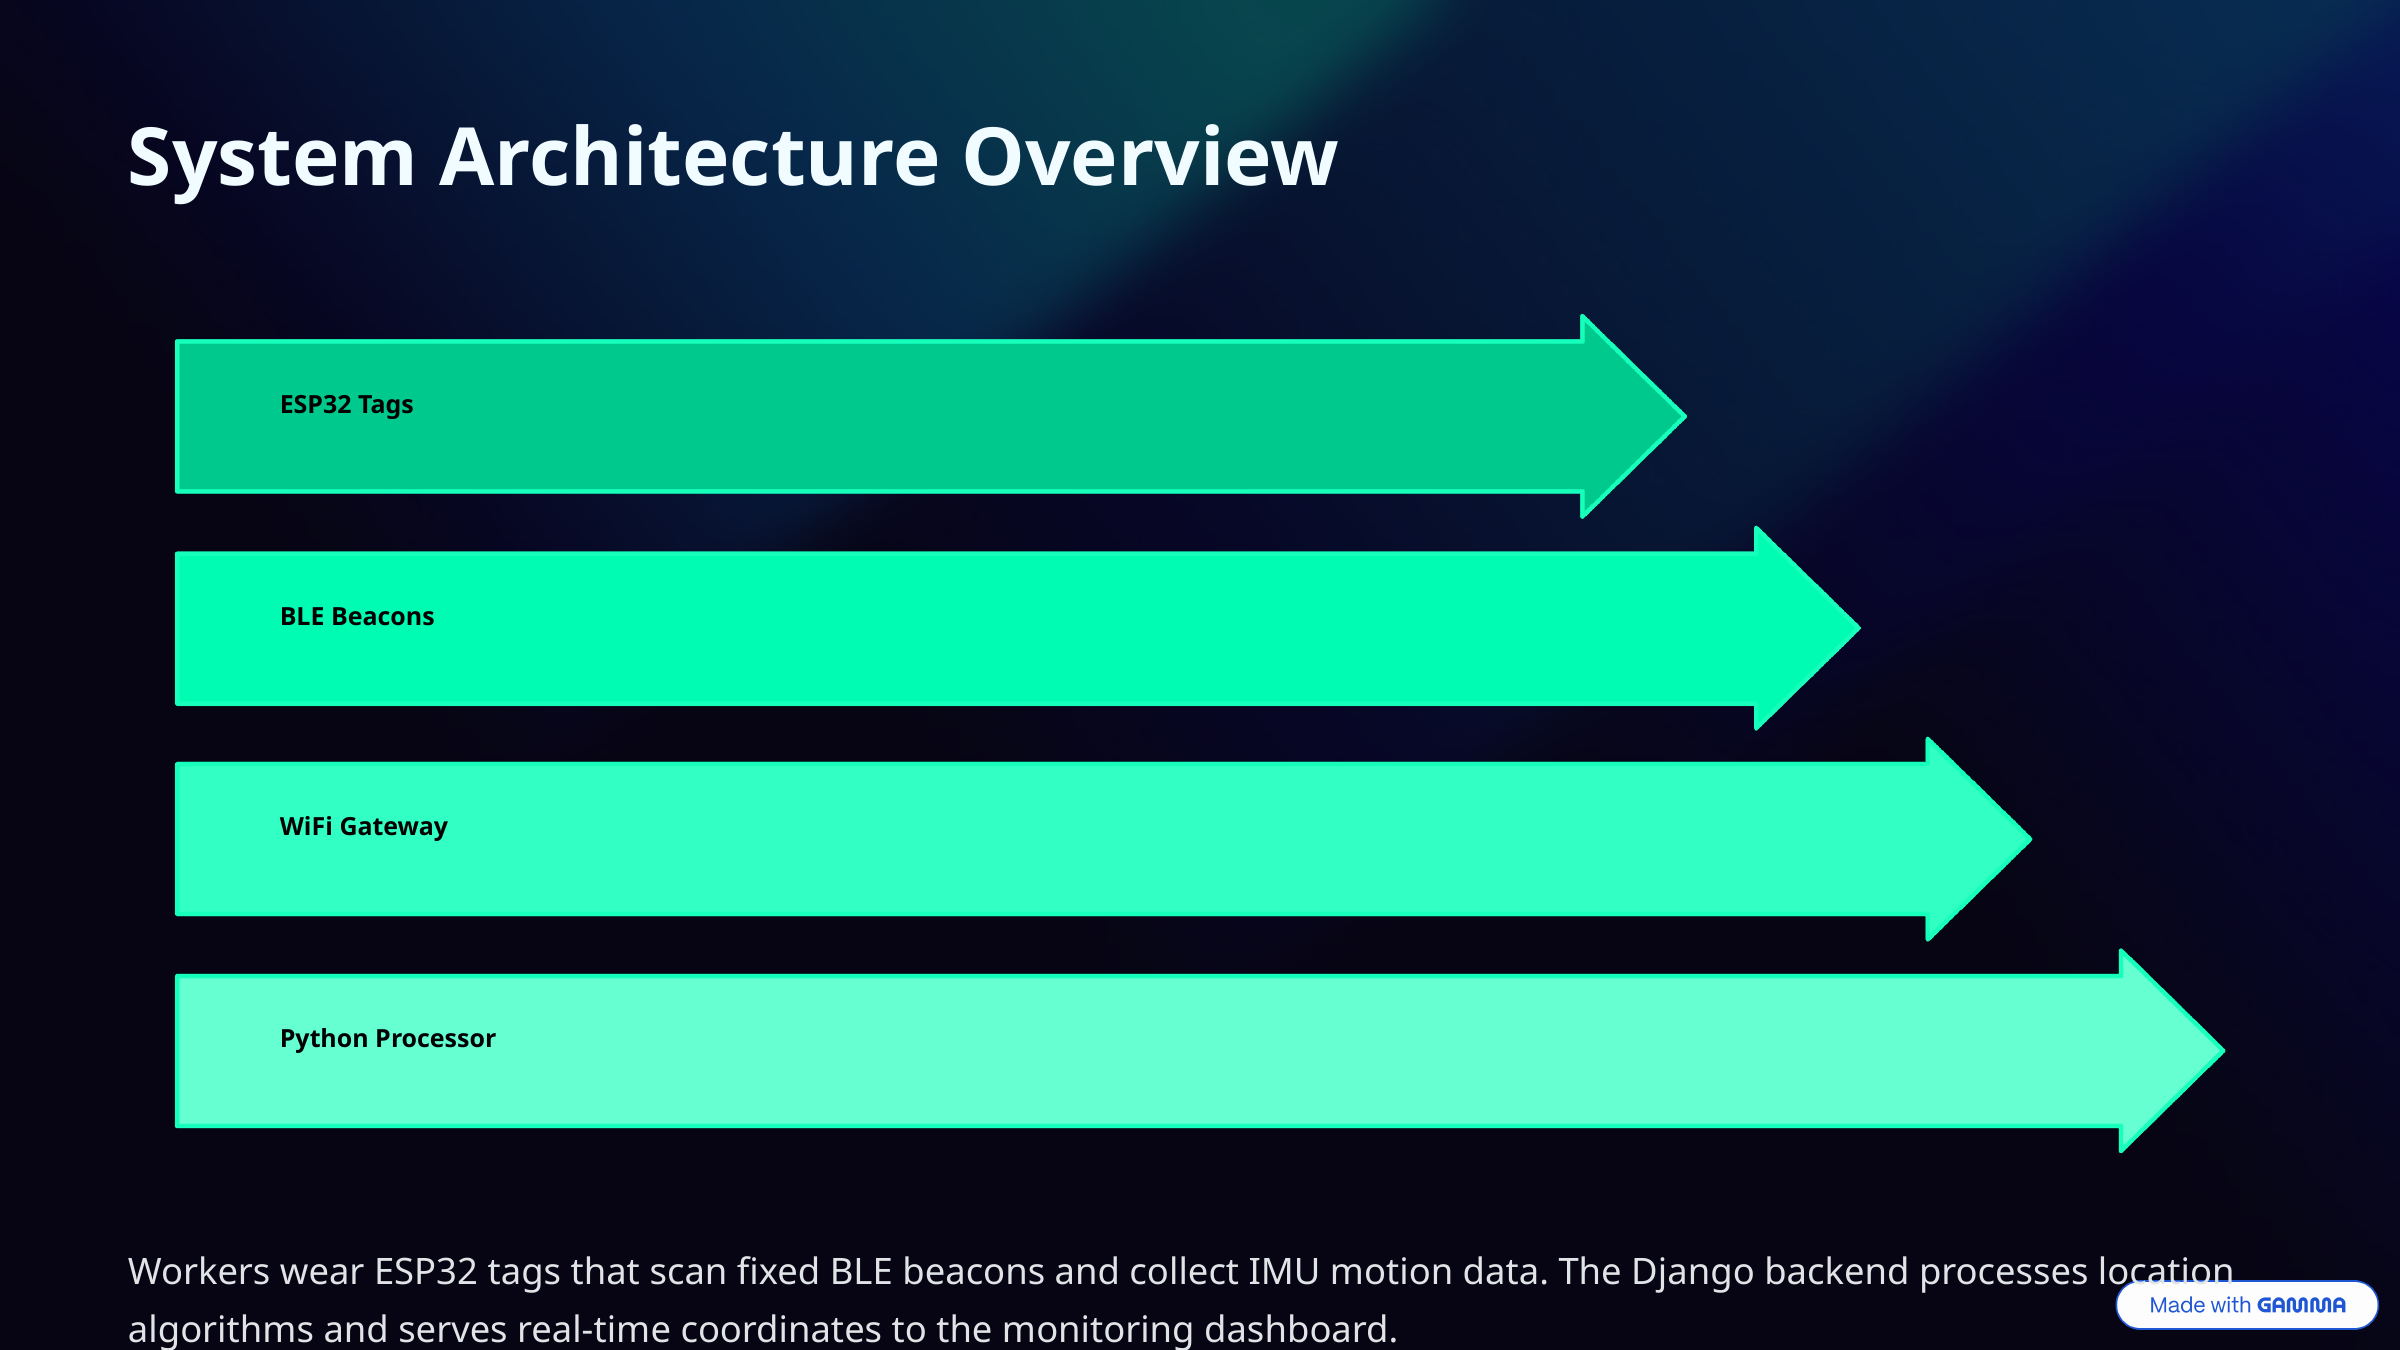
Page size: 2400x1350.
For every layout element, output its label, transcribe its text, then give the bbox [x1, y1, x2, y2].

text_box Workers wear ESP32 tags that scan fixed BLE beacons and collect IMU motion data. The Django backend processes location algorithms and serves real-time coordinates to the monitoring dashboard. [127, 1233, 2273, 1350]
picture [136, 274, 2264, 1193]
picture [2273, 1271, 2389, 1339]
text_box System Architecture Overview [127, 100, 1303, 202]
